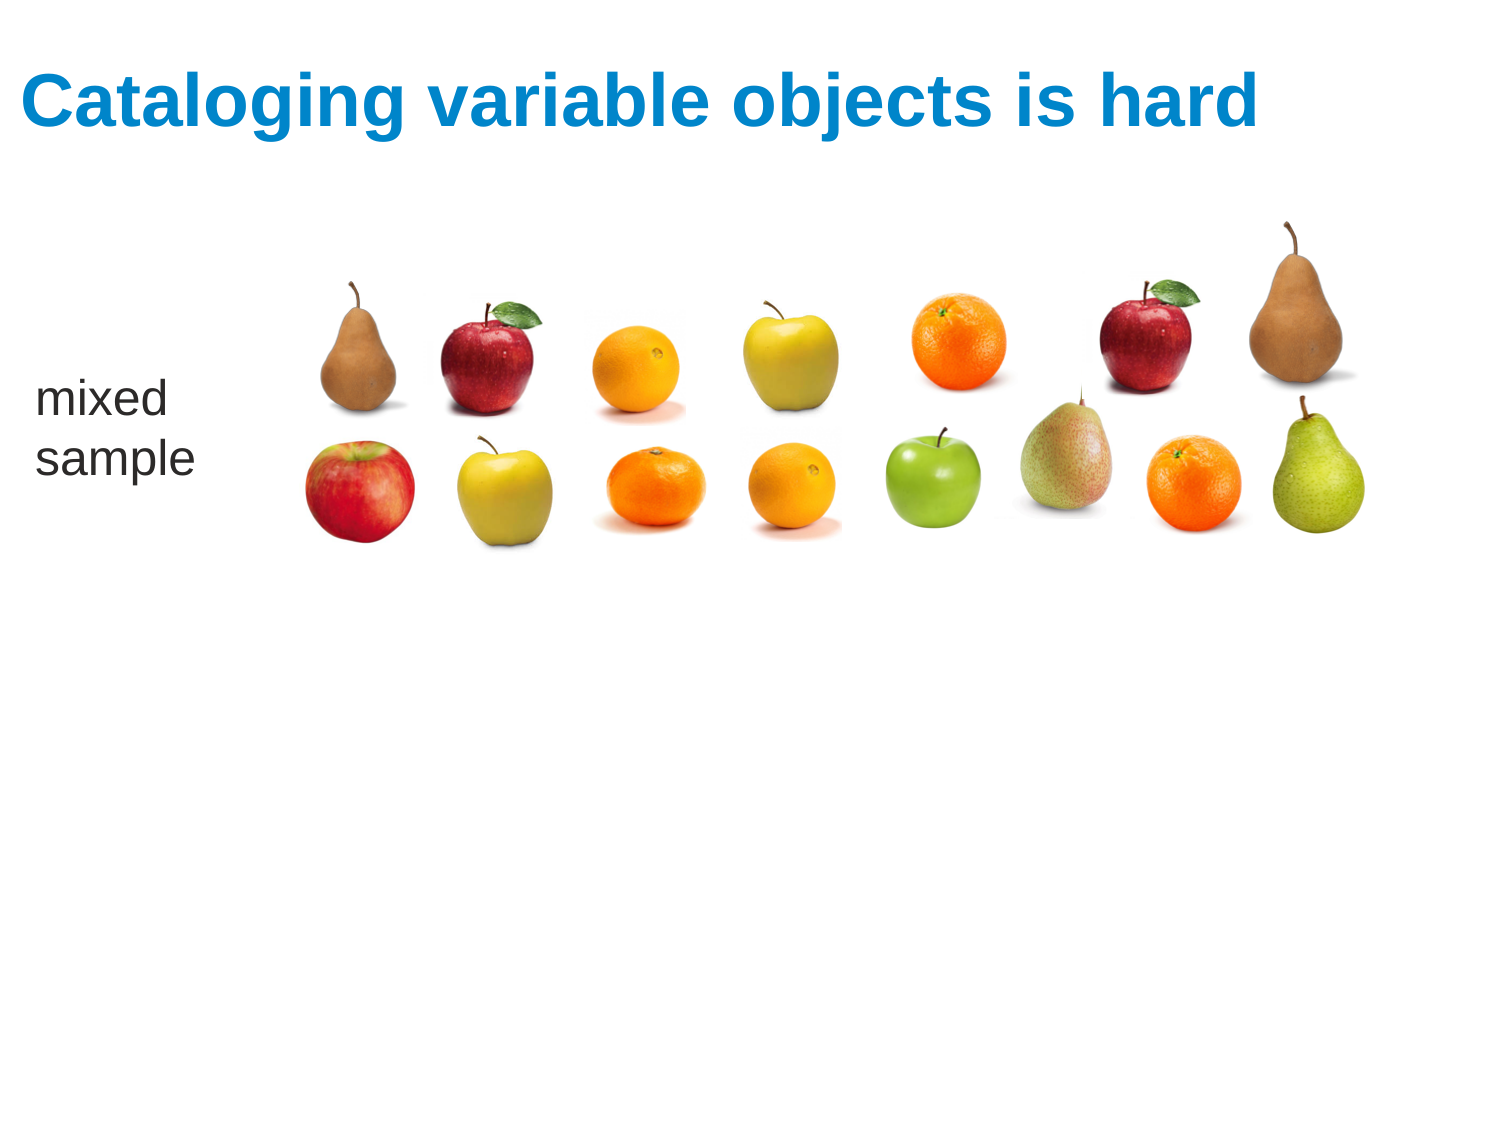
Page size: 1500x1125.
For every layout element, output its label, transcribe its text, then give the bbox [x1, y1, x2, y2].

picture [729, 299, 851, 421]
picture [900, 220, 1383, 543]
text_box mixed sample [20, 358, 243, 494]
picture [877, 422, 989, 534]
picture [288, 280, 552, 421]
picture [299, 429, 422, 553]
picture [584, 309, 686, 426]
picture [740, 426, 842, 542]
picture [581, 435, 735, 551]
picture [444, 434, 566, 556]
title Cataloging variable objects is hard [20, 0, 1451, 149]
